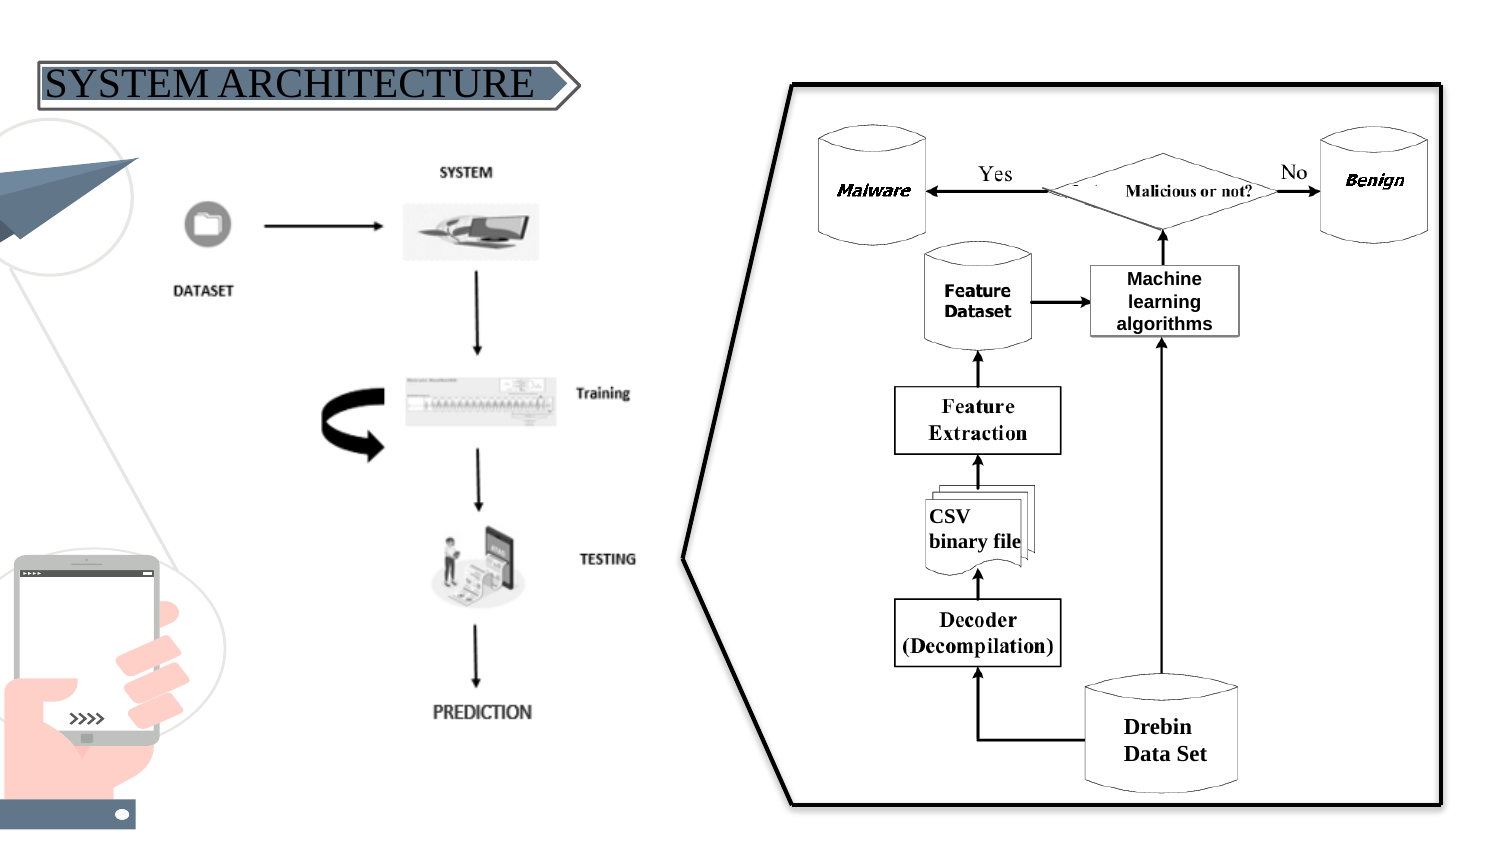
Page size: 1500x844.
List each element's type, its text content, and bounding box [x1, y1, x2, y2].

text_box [682, 558, 793, 806]
text_box SYSTEM ARCHITECTURE [29, 48, 580, 114]
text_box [0, 267, 396, 830]
picture [817, 120, 1429, 804]
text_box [1041, 187, 1162, 231]
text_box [0, 117, 140, 480]
picture [817, 806, 1429, 818]
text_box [682, 84, 793, 558]
picture [140, 119, 677, 752]
